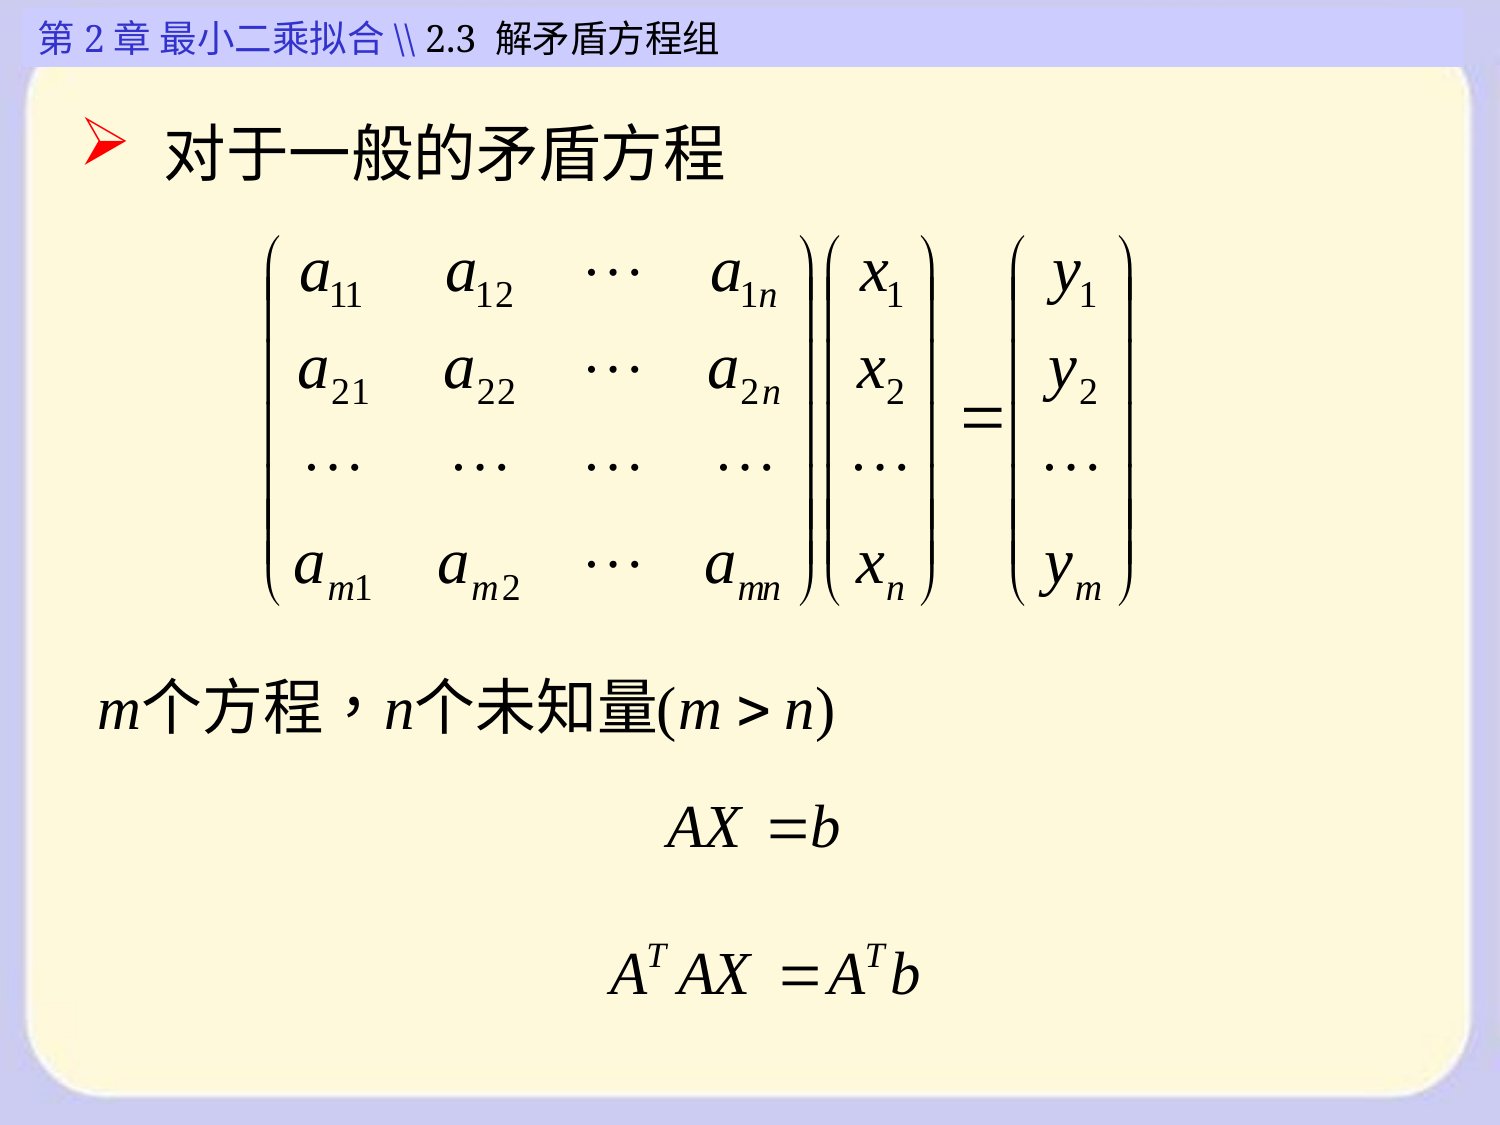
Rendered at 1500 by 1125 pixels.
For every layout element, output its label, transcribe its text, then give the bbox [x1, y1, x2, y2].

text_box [88, 668, 849, 756]
text_box 第2章 最小二乘拟合\\ 2.3 解矛盾方程组 [22, 7, 1464, 67]
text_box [253, 219, 1152, 622]
picture [0, 0, 1500, 1125]
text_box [596, 928, 931, 1011]
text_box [652, 791, 851, 864]
text_box 对于一般的矛盾方程 [64, 102, 1436, 197]
